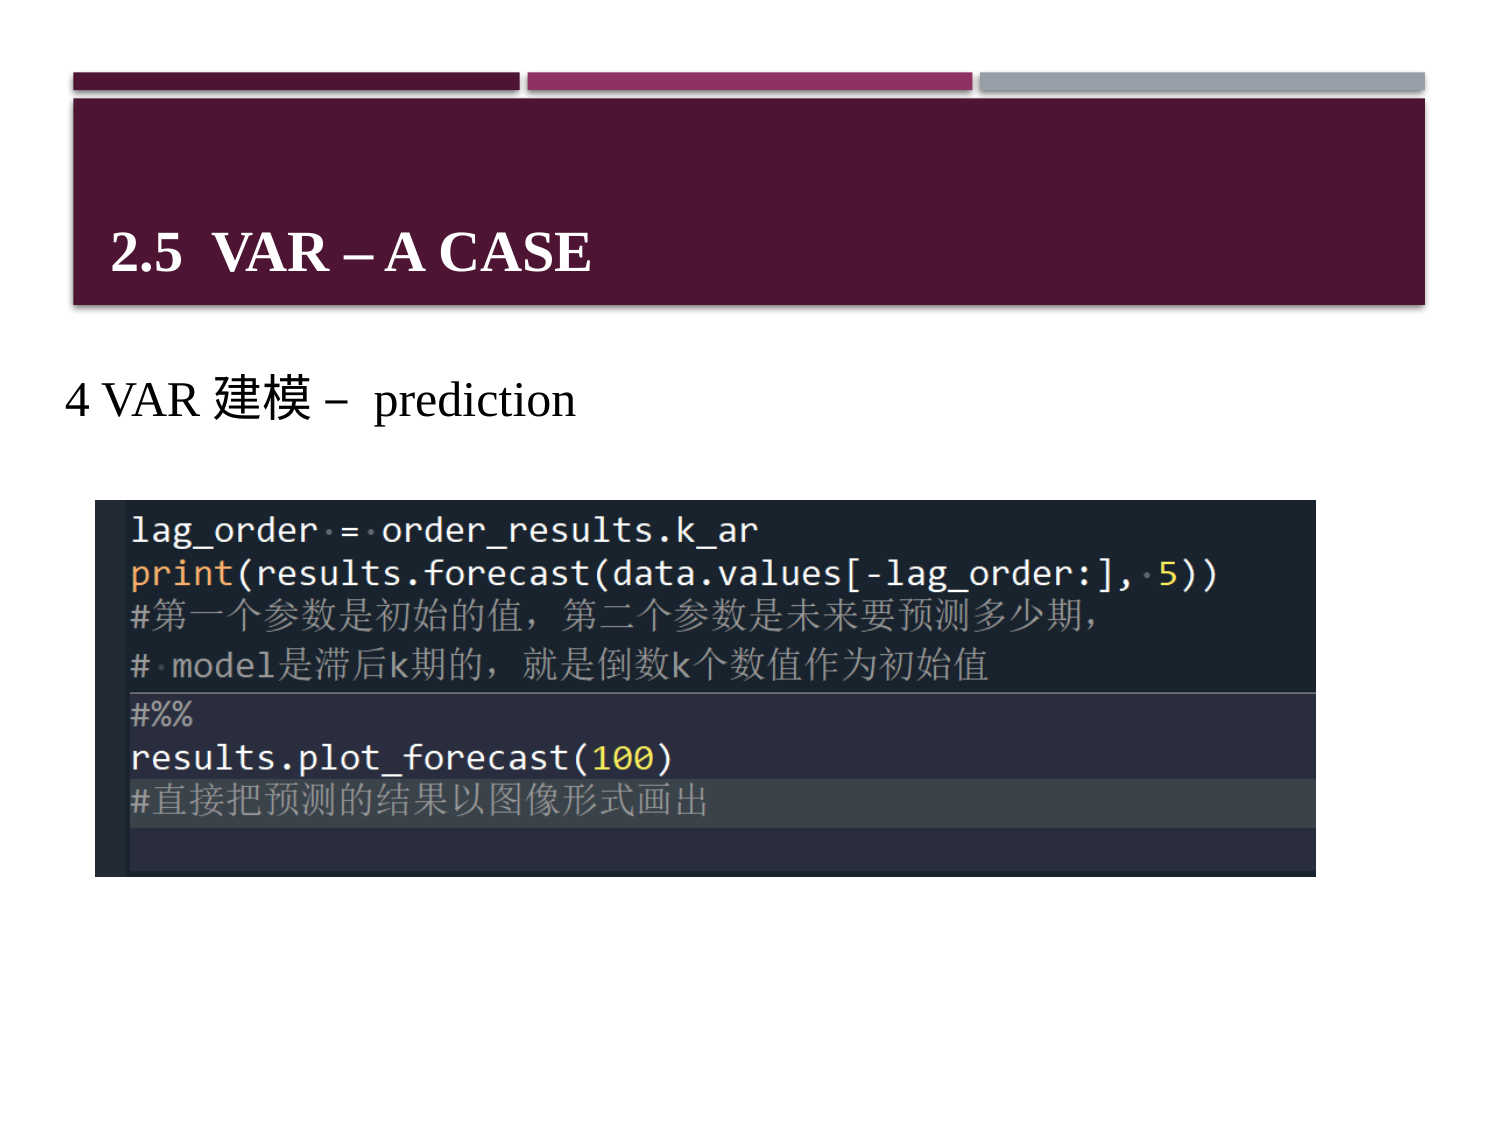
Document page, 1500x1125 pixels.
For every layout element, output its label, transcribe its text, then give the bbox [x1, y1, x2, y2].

title 2.5 VAR – a case [95, 112, 1406, 291]
text_box 4 VAR建模 – prediction [50, 359, 688, 435]
picture [94, 499, 1317, 878]
